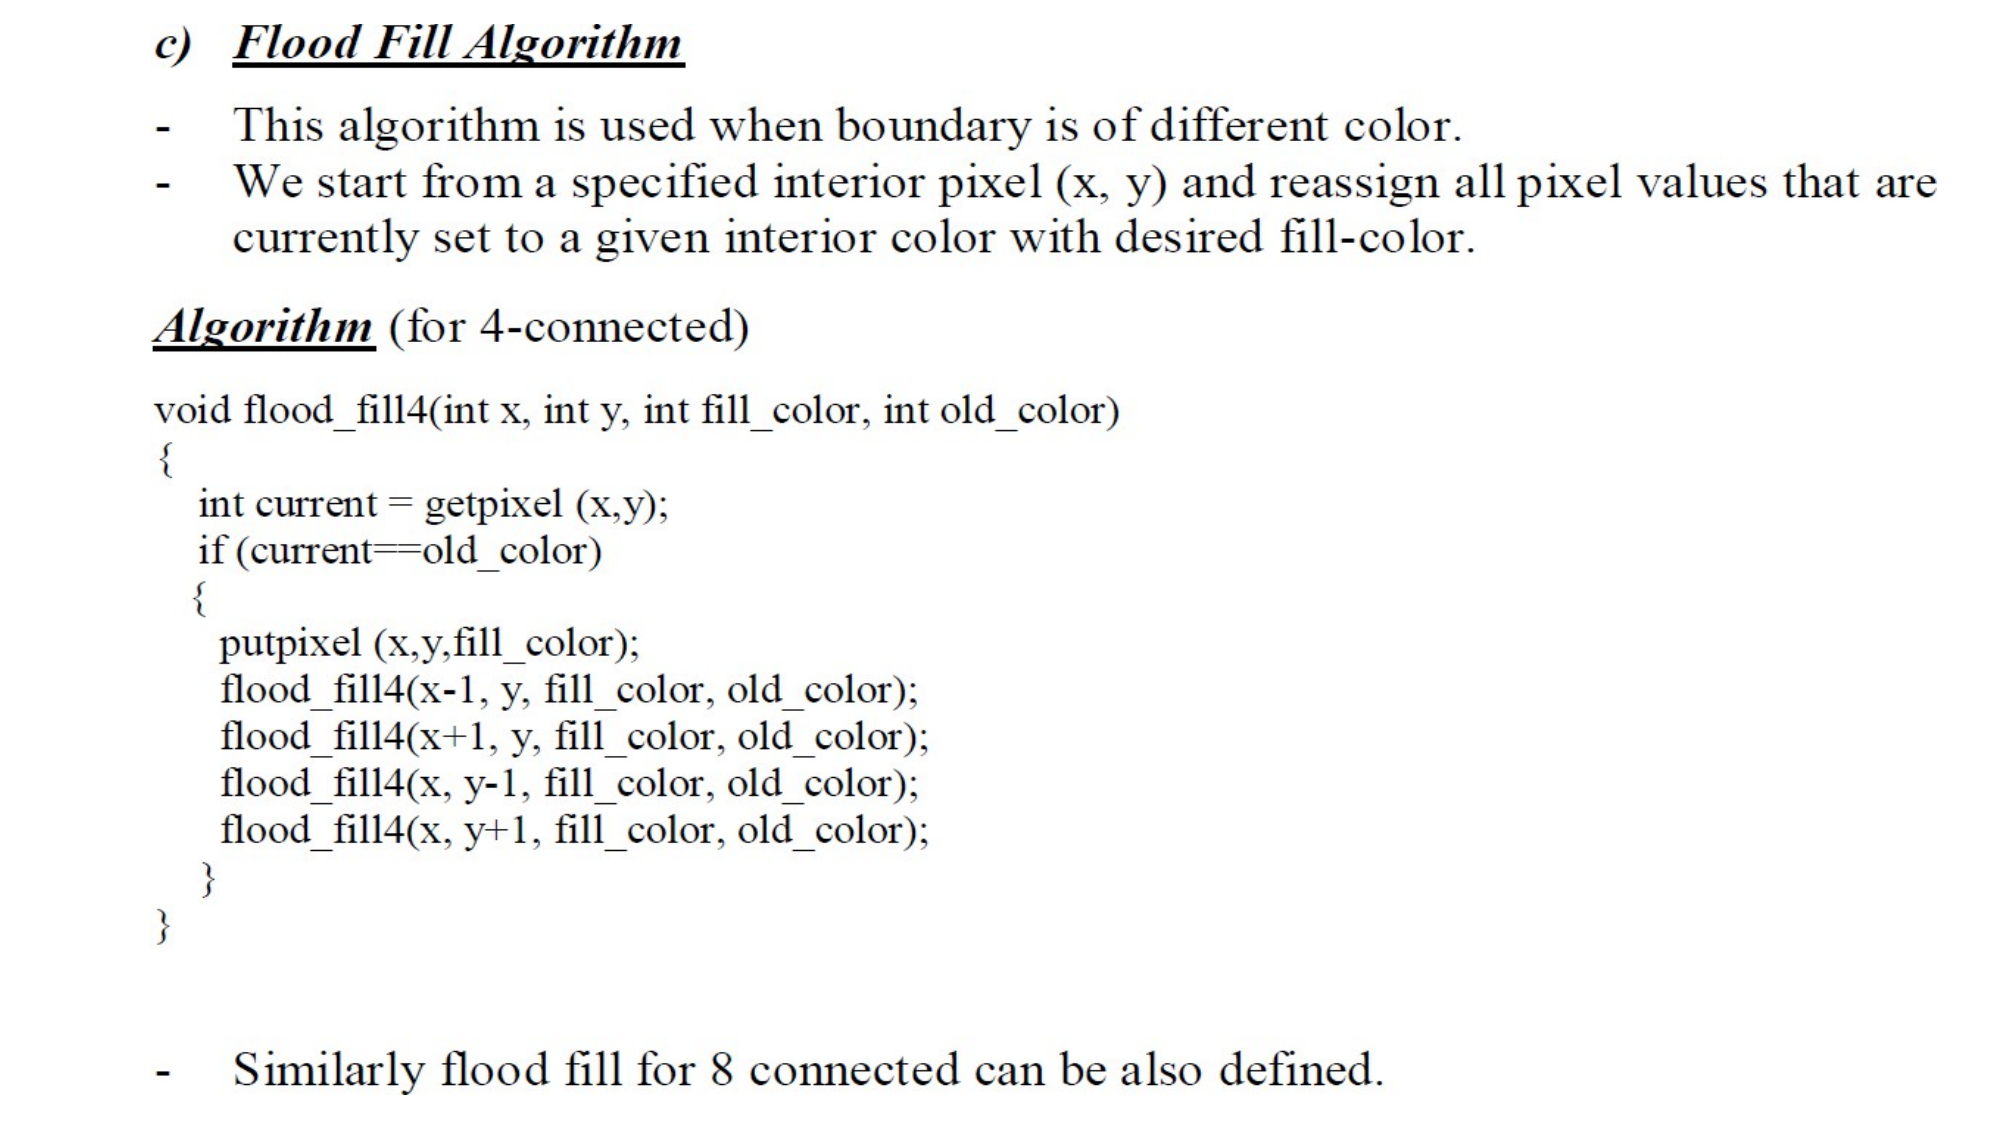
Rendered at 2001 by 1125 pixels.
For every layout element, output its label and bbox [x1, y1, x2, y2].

picture [149, 24, 1937, 1096]
